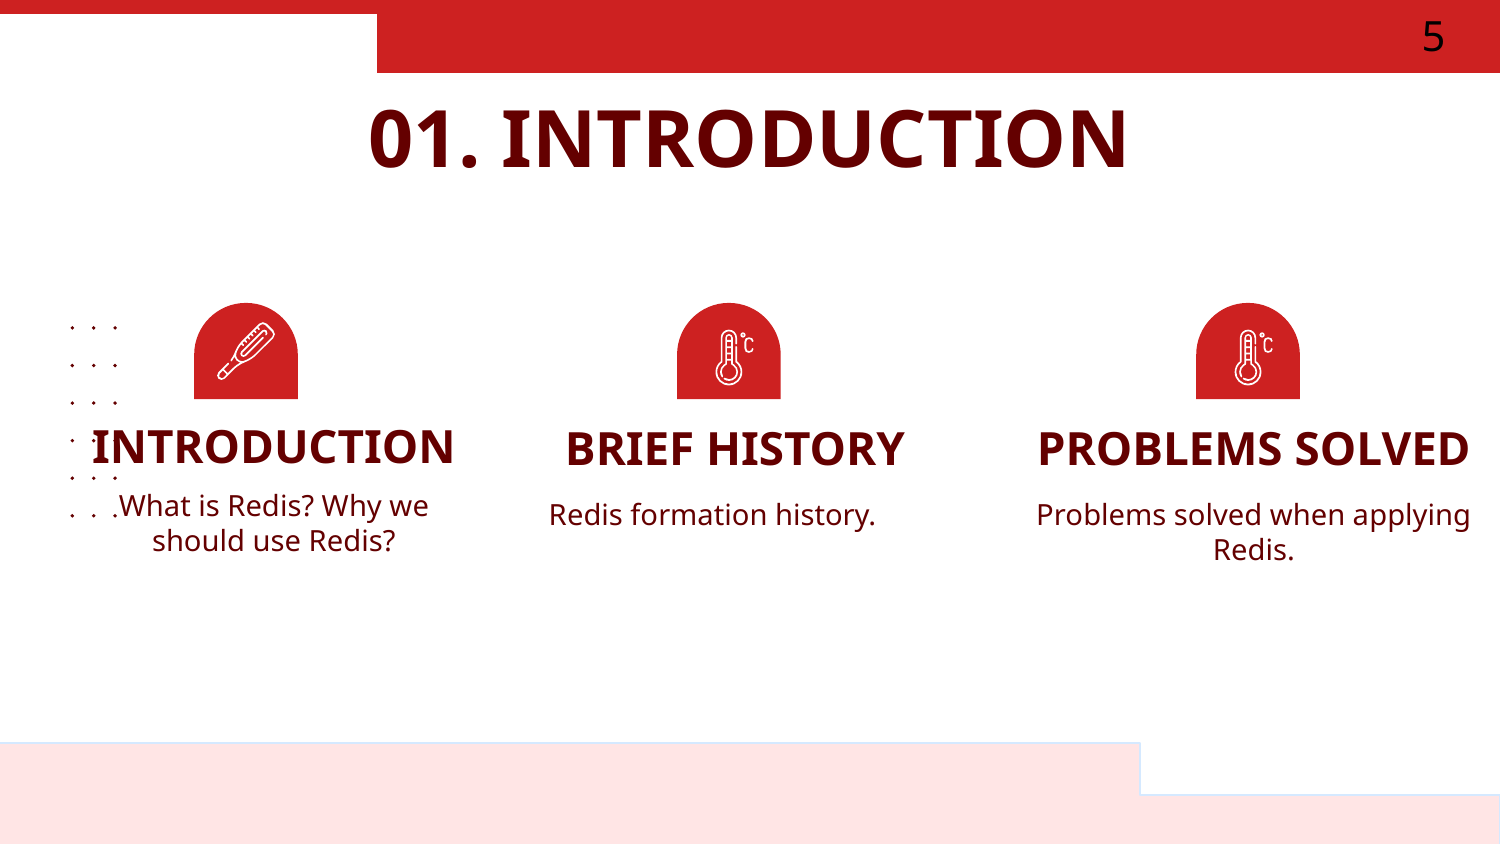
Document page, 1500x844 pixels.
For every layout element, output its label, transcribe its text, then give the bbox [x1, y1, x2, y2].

text_box [194, 302, 298, 400]
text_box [715, 329, 754, 386]
subtitle INTRODUCTION [31, 356, 517, 488]
subtitle BRIEF HISTORY [483, 398, 920, 490]
text_box [1196, 302, 1300, 400]
subtitle What is Redis? Why we should use Redis? [76, 488, 473, 639]
slide_number 5 [1123, 15, 1461, 61]
title 01. INTRODUCTION [116, 72, 1383, 184]
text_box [1234, 329, 1274, 386]
subtitle PROBLEMS SOLVED [920, 398, 1500, 490]
subtitle Problems solved when applying Redis. [1011, 490, 1497, 648]
subtitle Redis formation history. [514, 490, 911, 648]
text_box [216, 321, 276, 381]
text_box [677, 302, 781, 400]
